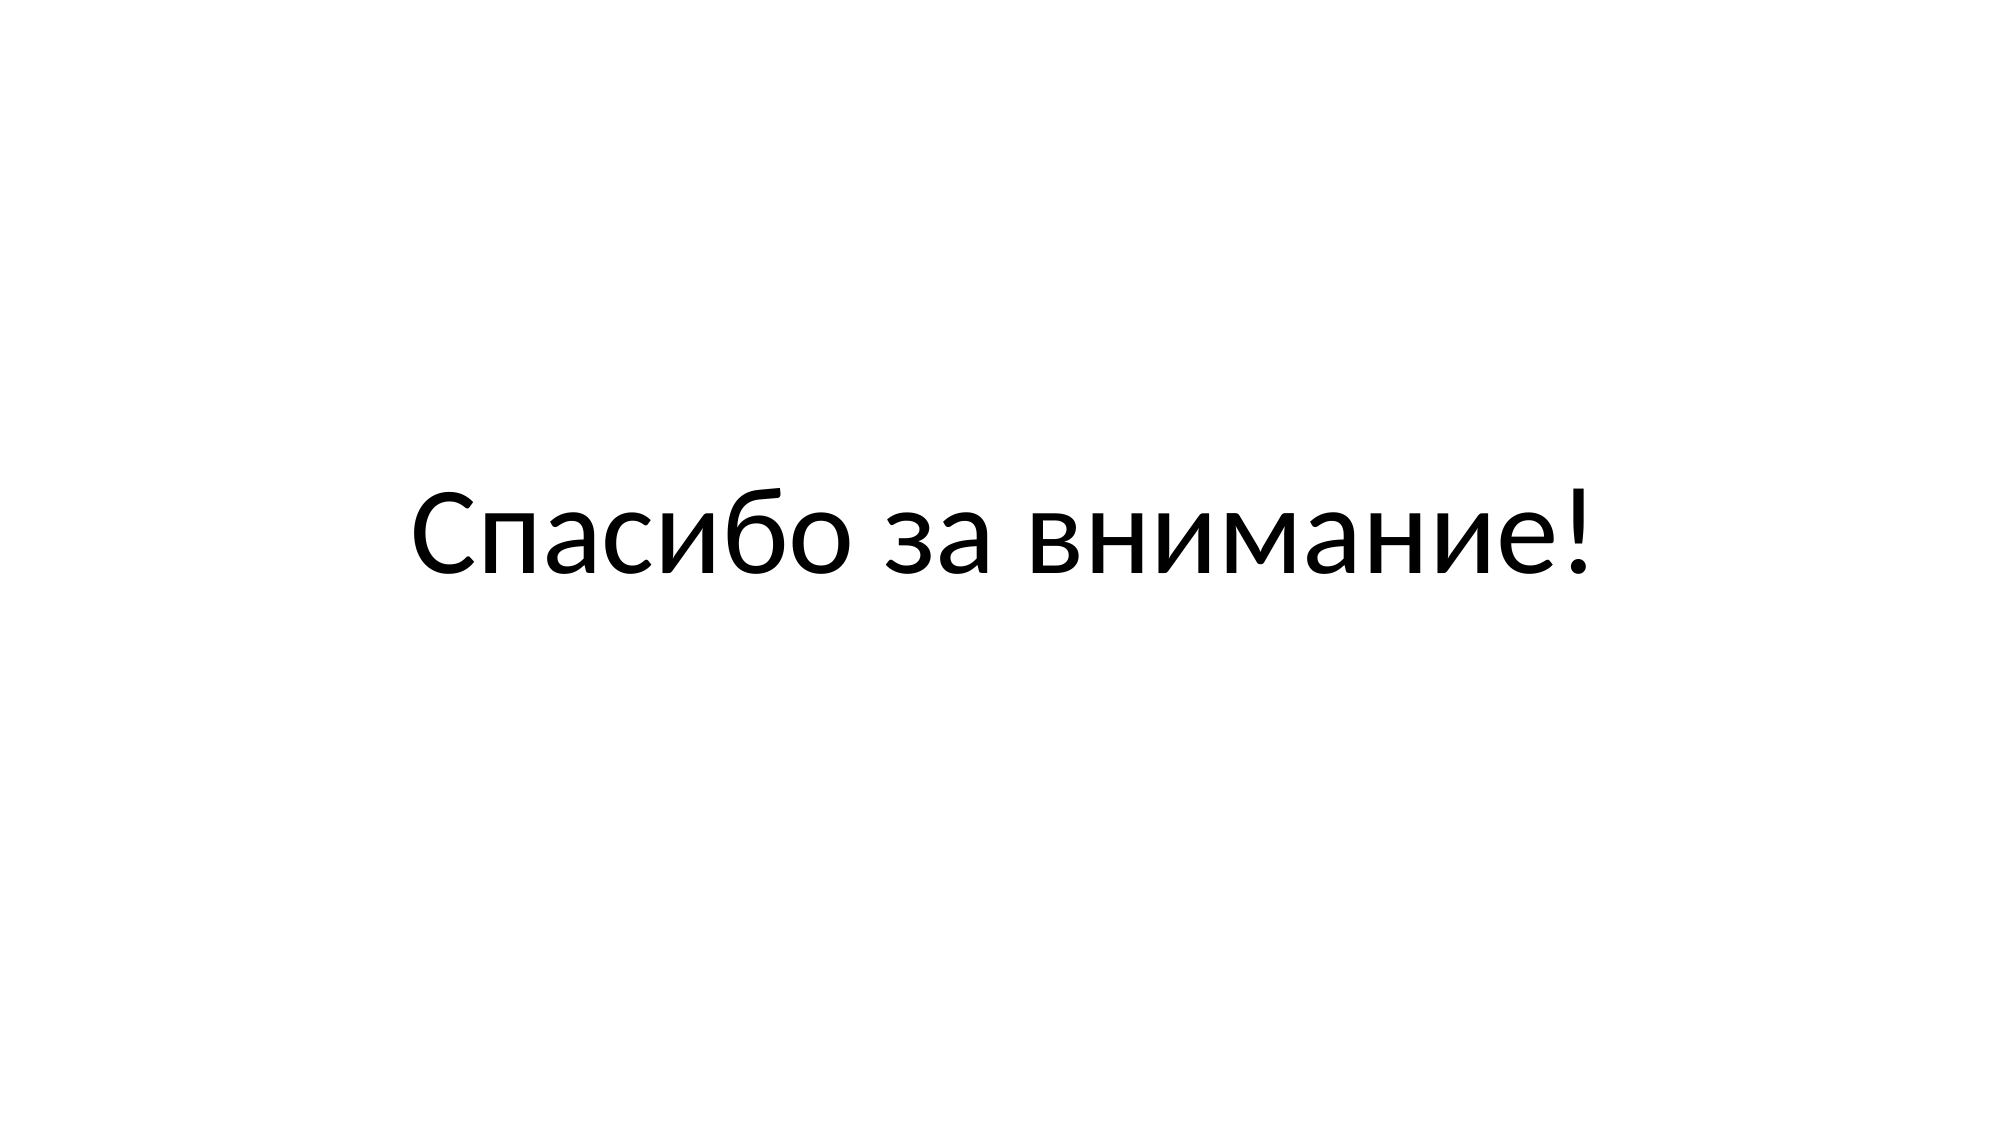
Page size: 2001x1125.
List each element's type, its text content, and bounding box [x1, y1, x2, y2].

text_box Спасибо за внимание! [395, 430, 1644, 606]
